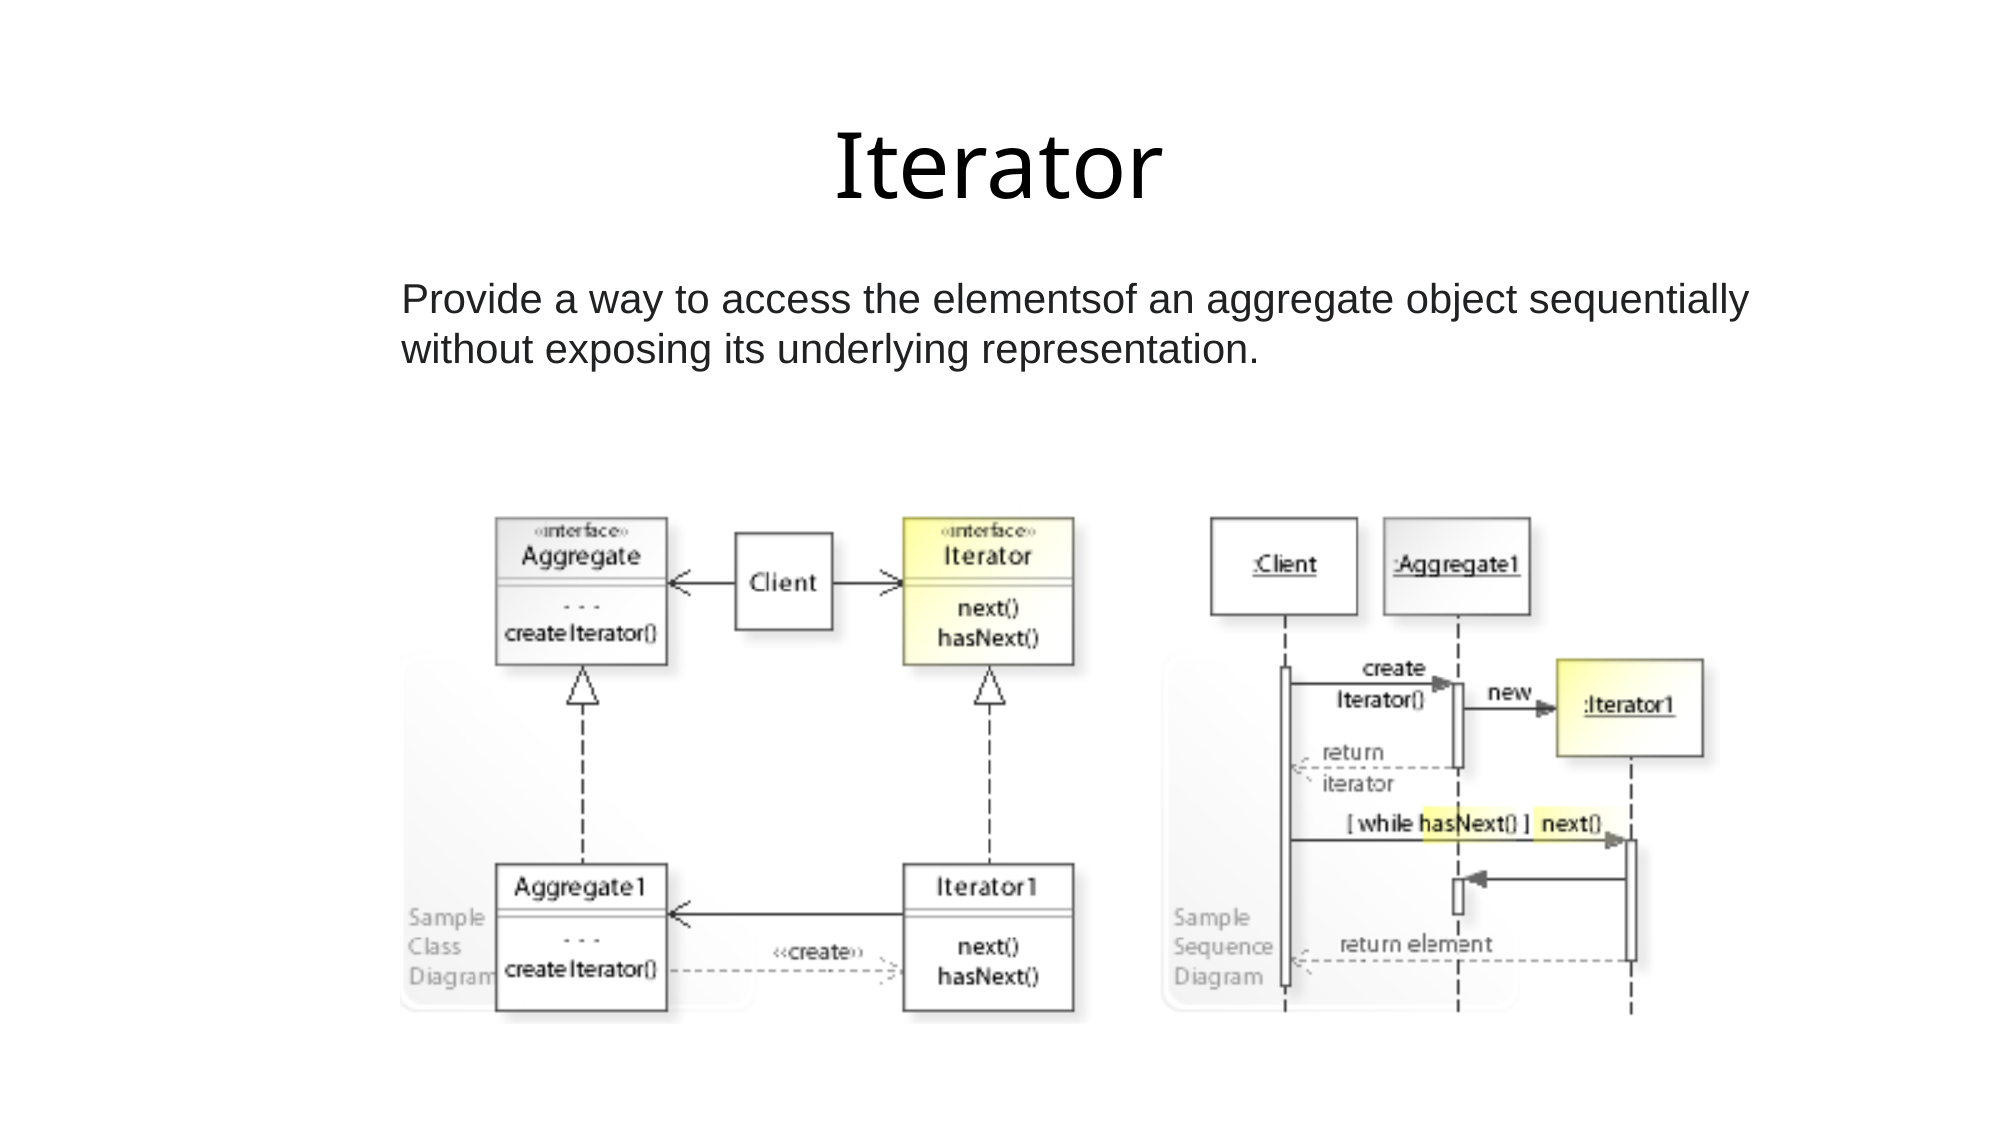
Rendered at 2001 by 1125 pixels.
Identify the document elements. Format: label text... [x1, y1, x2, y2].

text_box Provide a way to access the elementsof an aggregate object sequentially without exposing its underlying representation. [386, 264, 1777, 379]
title Iterator [137, 59, 1863, 278]
picture [400, 503, 1724, 1024]
